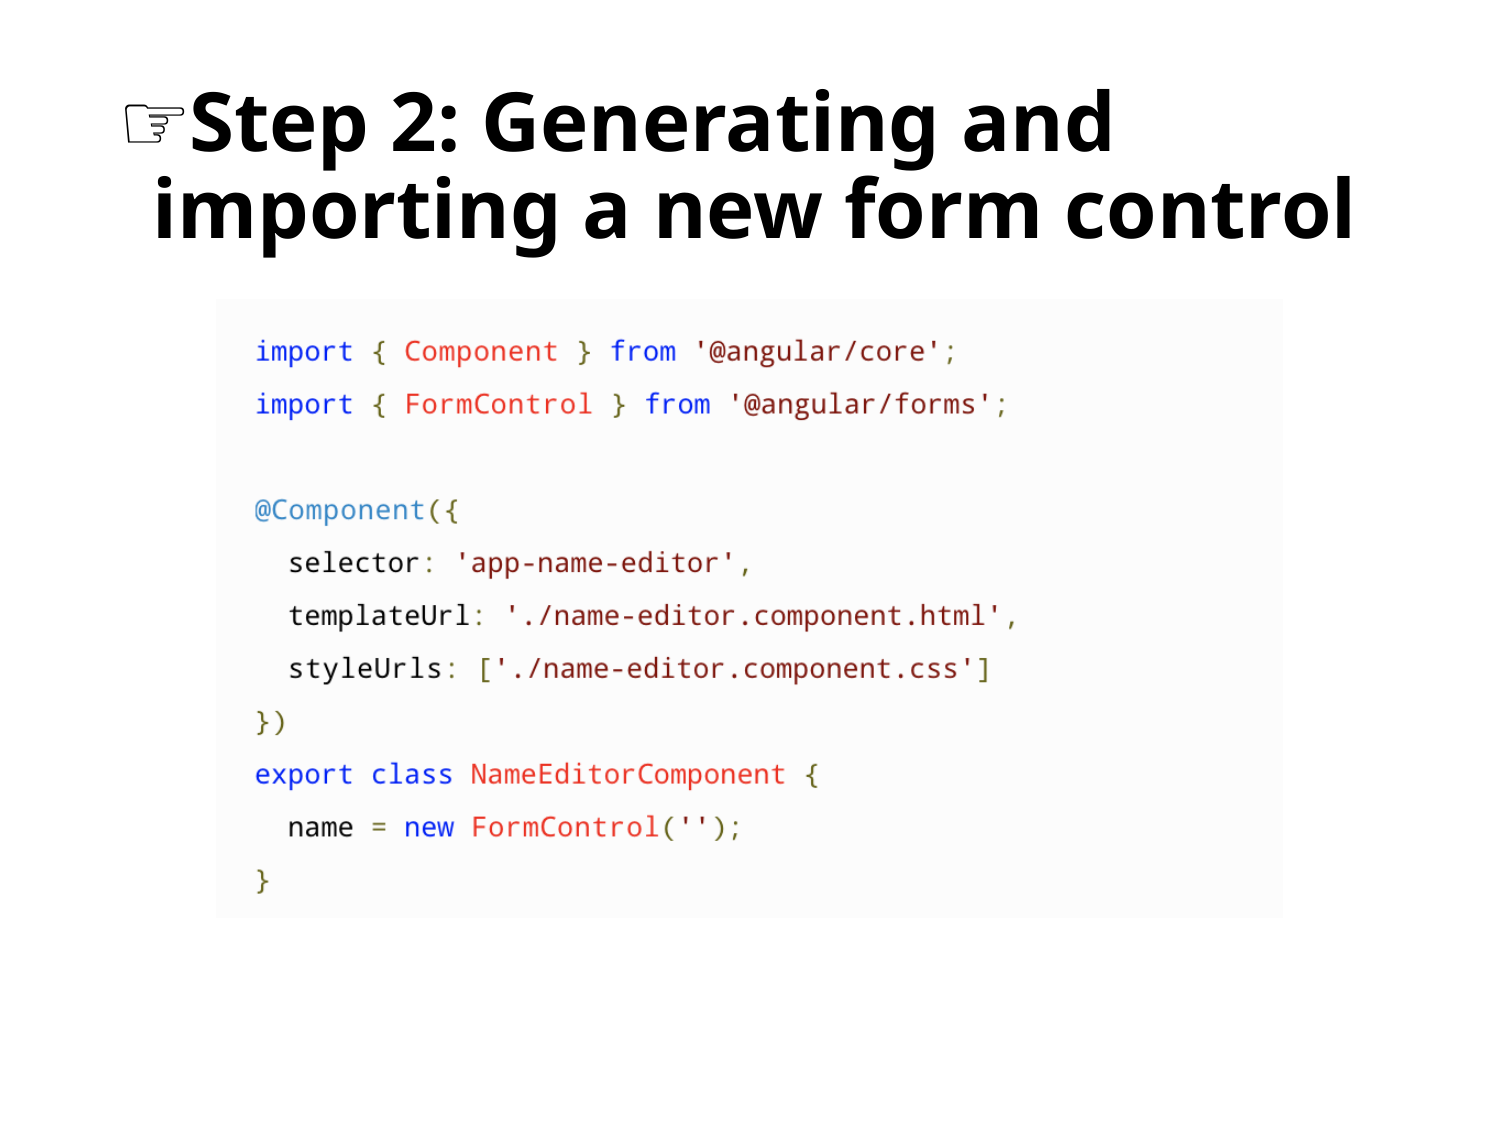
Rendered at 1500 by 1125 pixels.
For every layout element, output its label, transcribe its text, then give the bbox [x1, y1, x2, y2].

picture [216, 299, 1284, 918]
title Step 2: Generating and importing a new form control [103, 59, 1397, 278]
